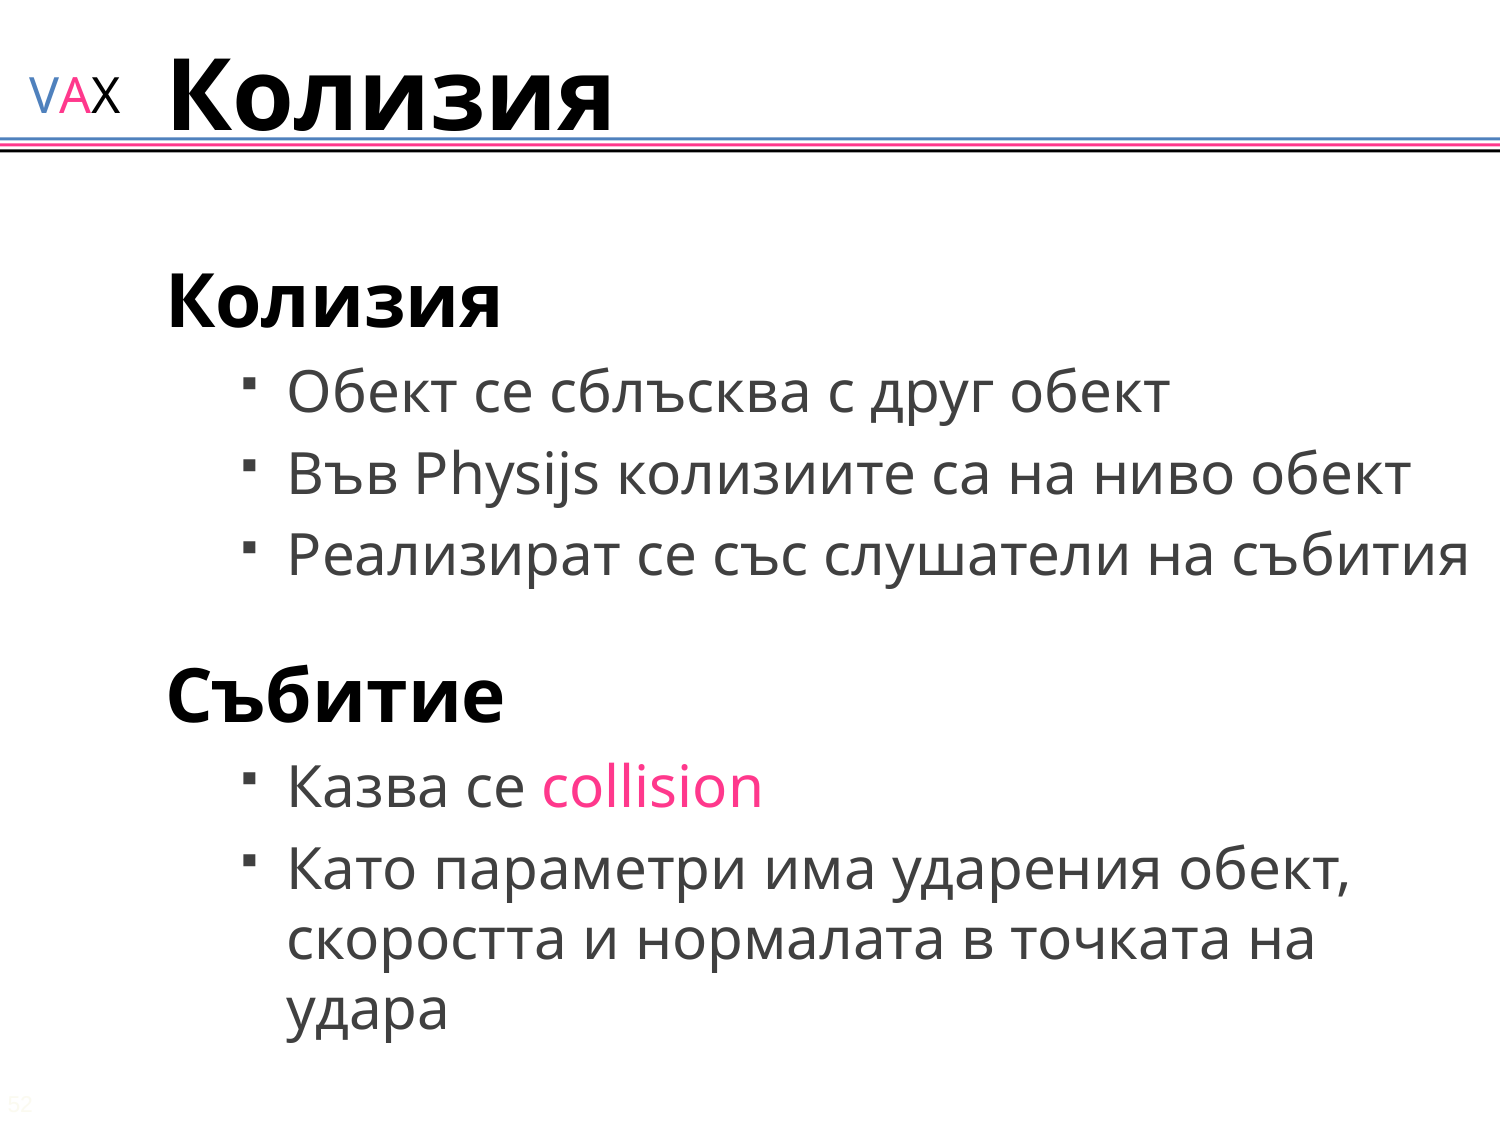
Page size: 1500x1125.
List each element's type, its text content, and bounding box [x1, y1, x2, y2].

list Колизия Обект се сблъсква с друг обект Във Physijs колизиите са на ниво обект Реализират се със слушатели на събития Събитие Казва се collision Като параметри има ударения обект, скоростта и нормалата в точката на удара [150, 200, 1488, 1113]
title Колизия [0, 37, 1500, 144]
